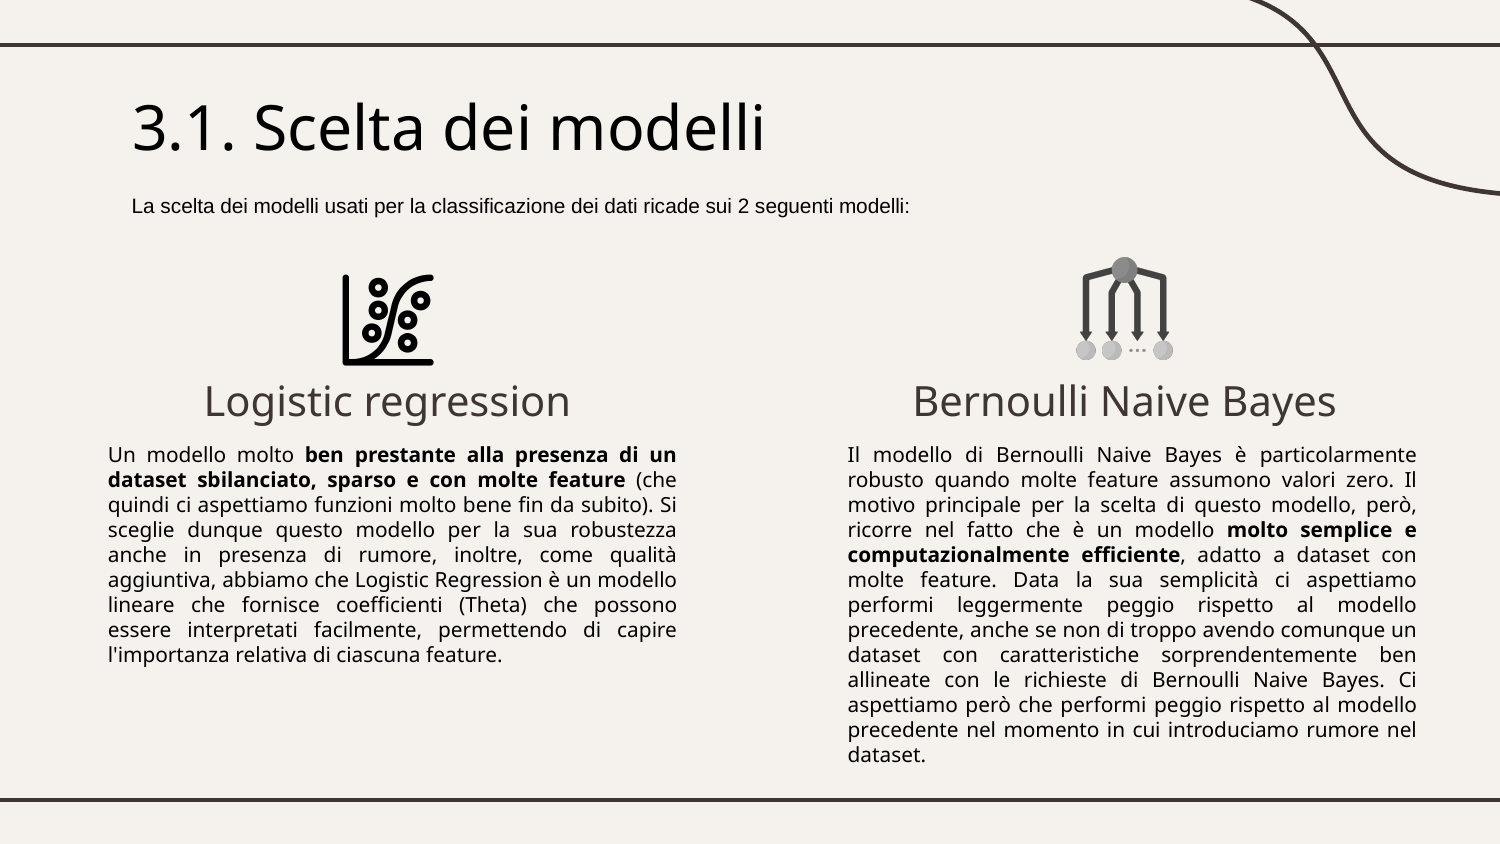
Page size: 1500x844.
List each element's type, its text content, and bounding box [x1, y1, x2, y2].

title 3.1. Scelta dei modelli [116, 72, 890, 167]
subtitle Bernoulli Naive Bayes [862, 359, 1387, 426]
text_box Un modello molto ben prestante alla presenza di un dataset sbilanciato, sparso e con molte feature (che quindi ci aspettiamo funzioni molto bene fin da subito). Si sceglie dunque questo modello per la sua robustezza anche in presenza di rumore, inoltre, come qualità aggiuntiva, abbiamo che Logistic Regression è un modello lineare che fornisce coefficienti (Theta) che possono essere interpretati facilmente, permettendo di capire l'importanza relativa di ciascuna feature. [92, 426, 692, 736]
picture [1073, 257, 1176, 360]
picture [336, 268, 441, 372]
text_box La scelta dei modelli usati per la classificazione dei dati ricade sui 2 seguenti modelli: [116, 185, 1289, 226]
text_box Il modello di Bernoulli Naive Bayes è particolarmente robusto quando molte feature assumono valori zero. Il motivo principale per la scelta di questo modello, però, ricorre nel fatto che è un modello molto semplice e computazionalmente efficiente, adatto a dataset con molte feature. Data la sua semplicità ci aspettiamo performi leggermente peggio rispetto al modello precedente, anche se non di troppo avendo comunque un dataset con caratteristiche sorprendentemente ben allineate con le richieste di Bernoulli Naive Bayes. Ci aspettiamo però che performi peggio rispetto al modello precedente nel momento in cui introduciamo rumore nel dataset. [832, 426, 1432, 753]
text_box Logistic regression [183, 359, 592, 426]
